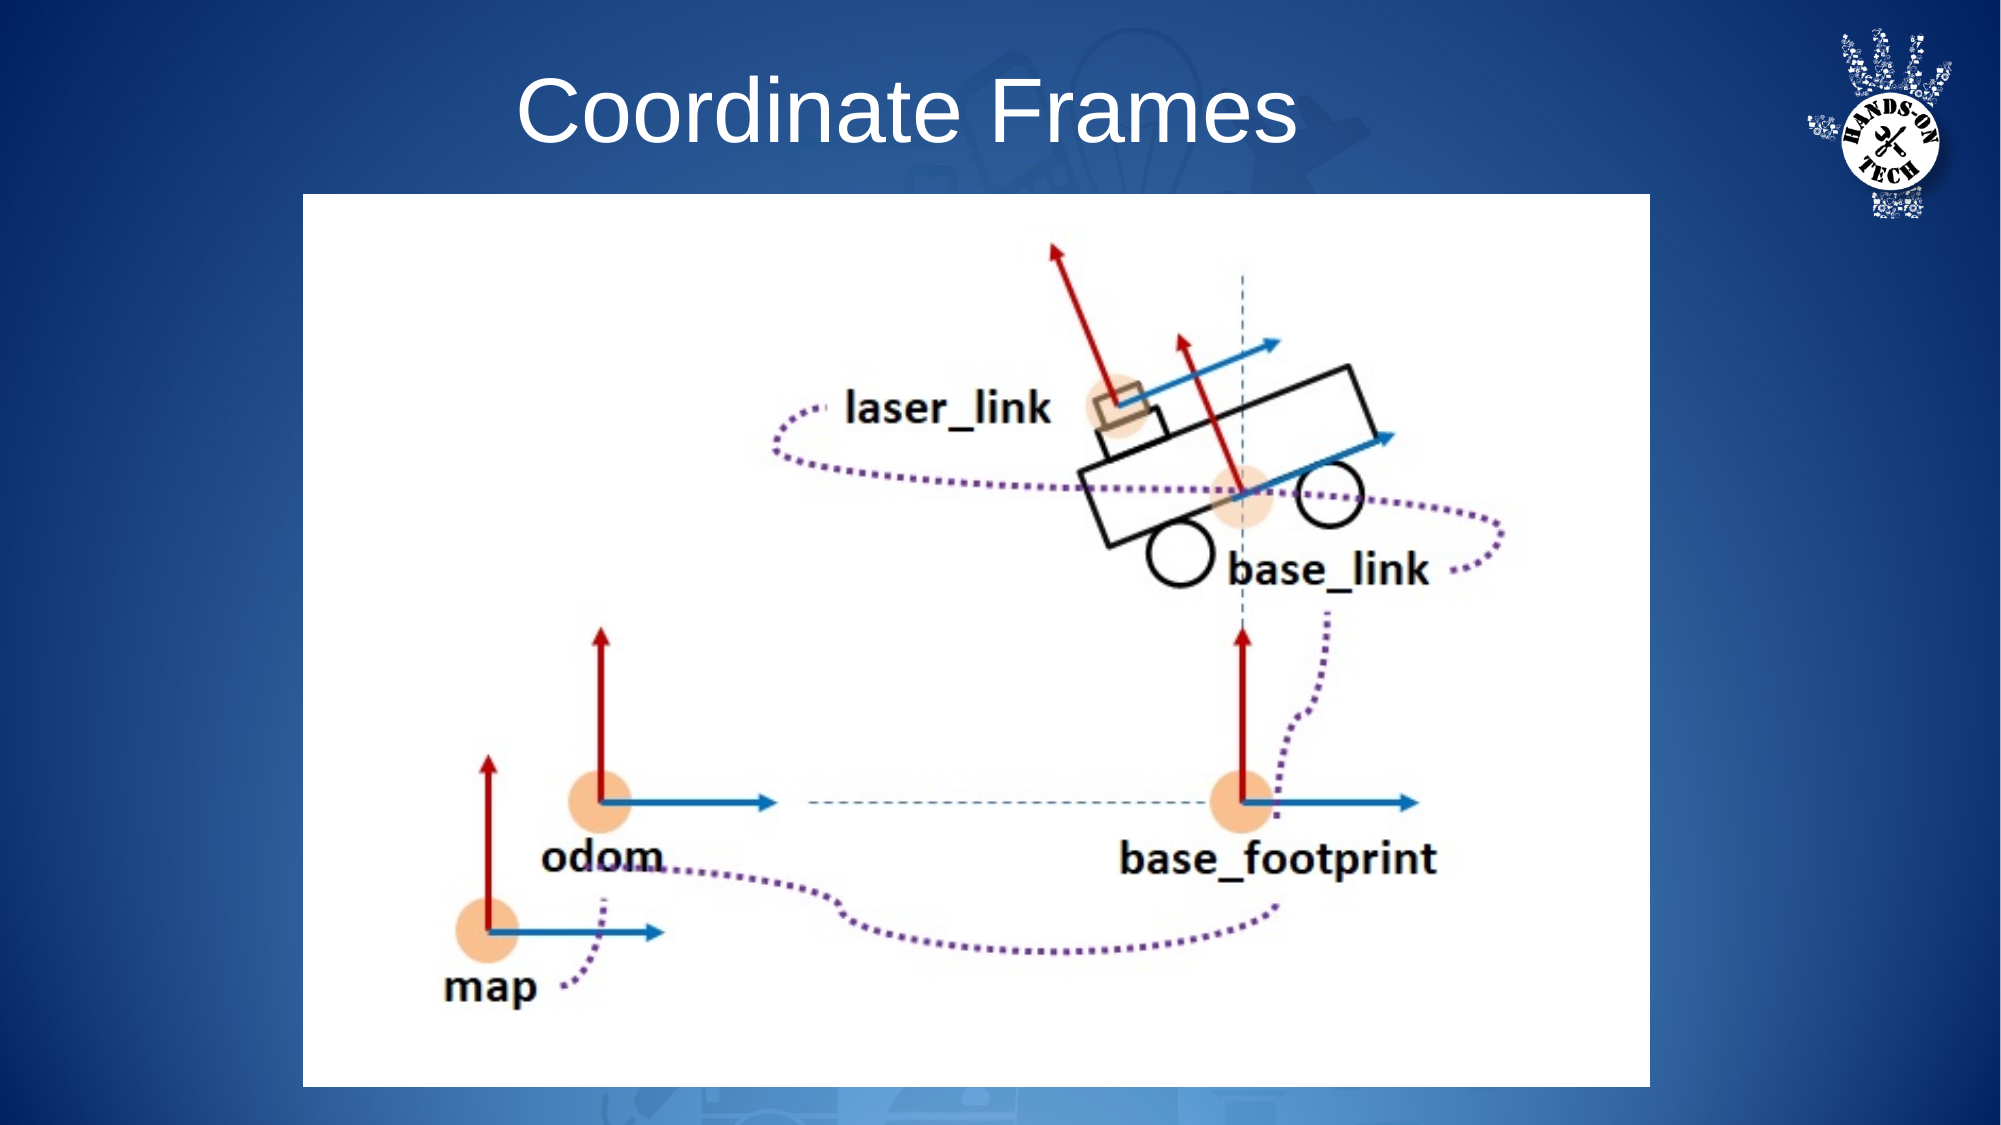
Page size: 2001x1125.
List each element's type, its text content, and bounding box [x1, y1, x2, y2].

picture [0, 0, 2001, 1125]
text_box Coordinate Frames [100, 3, 1741, 222]
